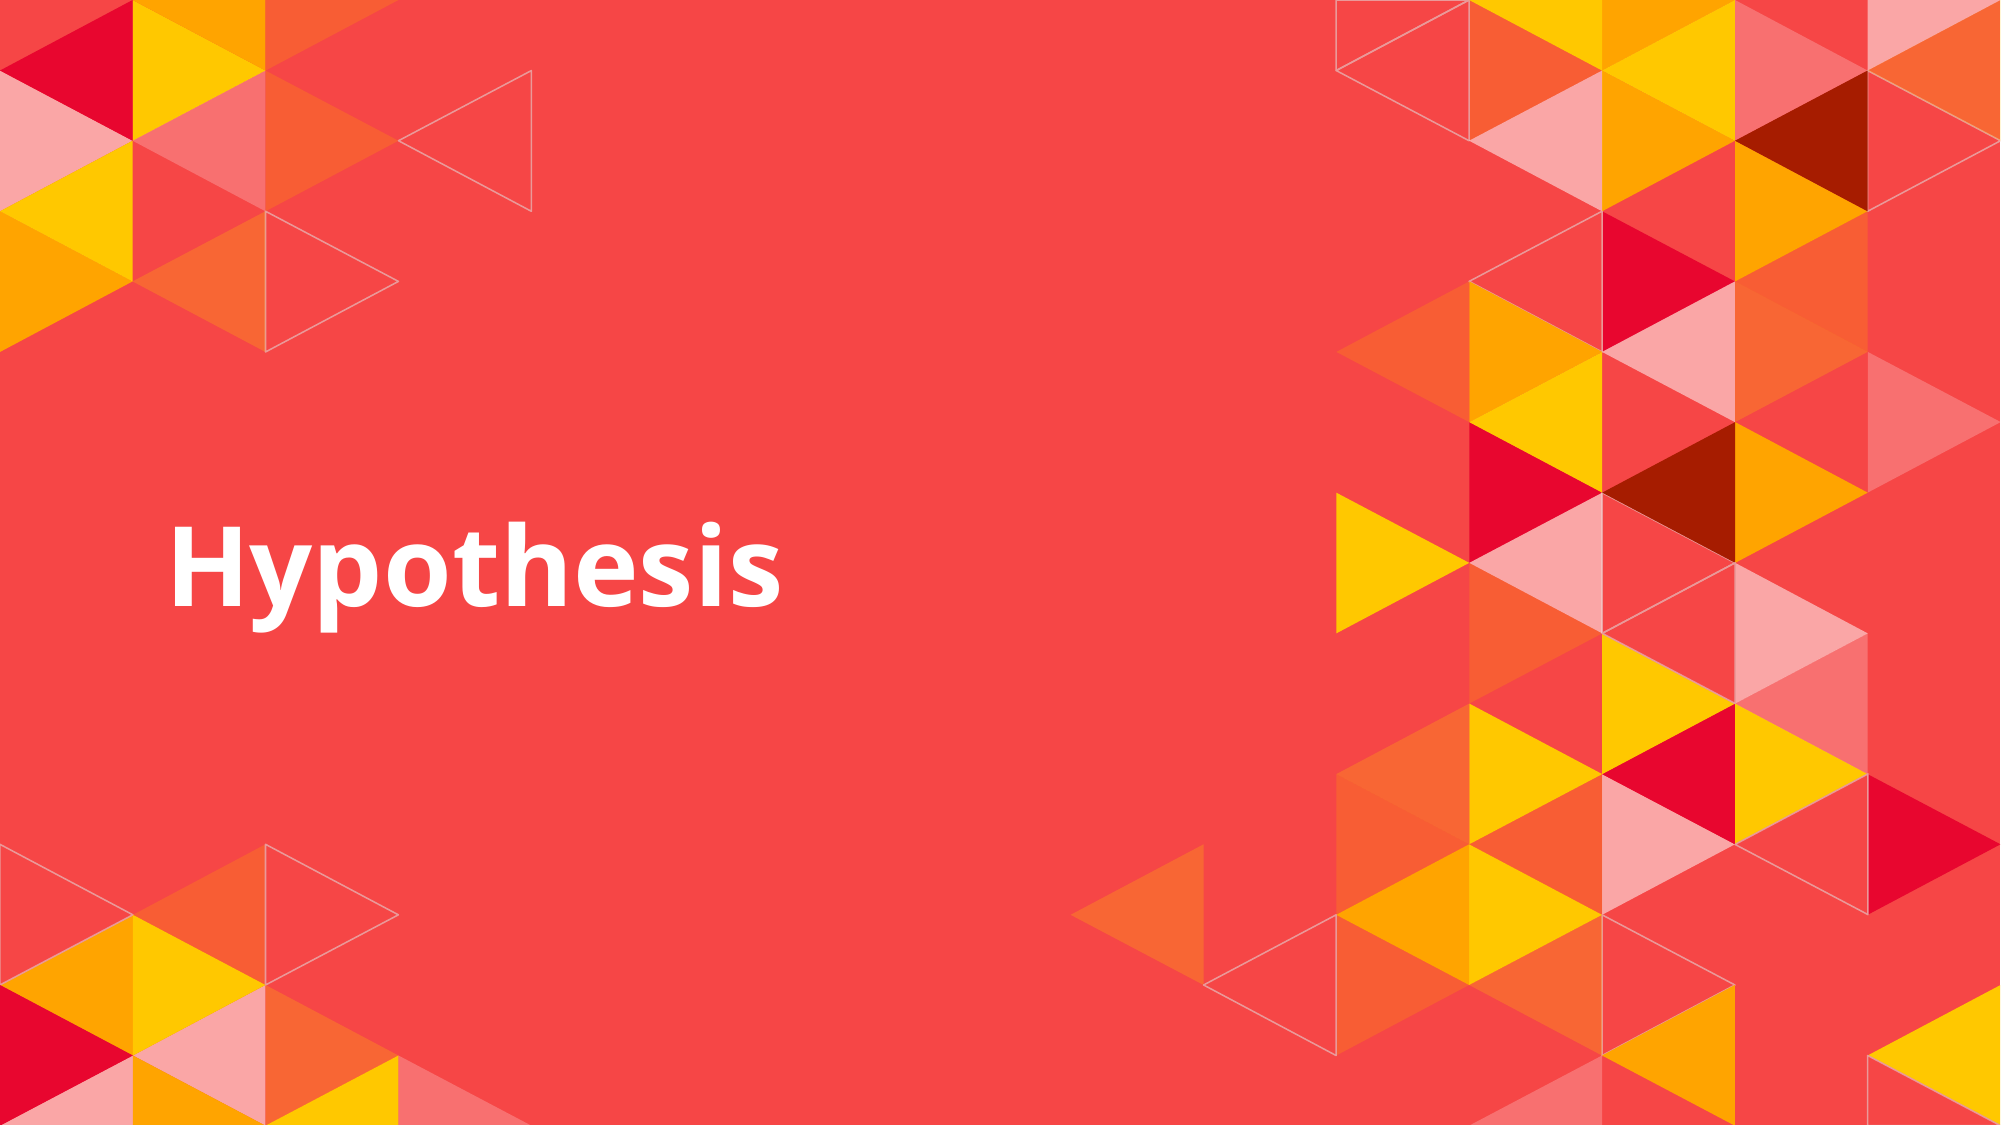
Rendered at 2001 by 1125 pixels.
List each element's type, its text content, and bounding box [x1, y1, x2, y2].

title Hypothesis [150, 435, 1302, 690]
